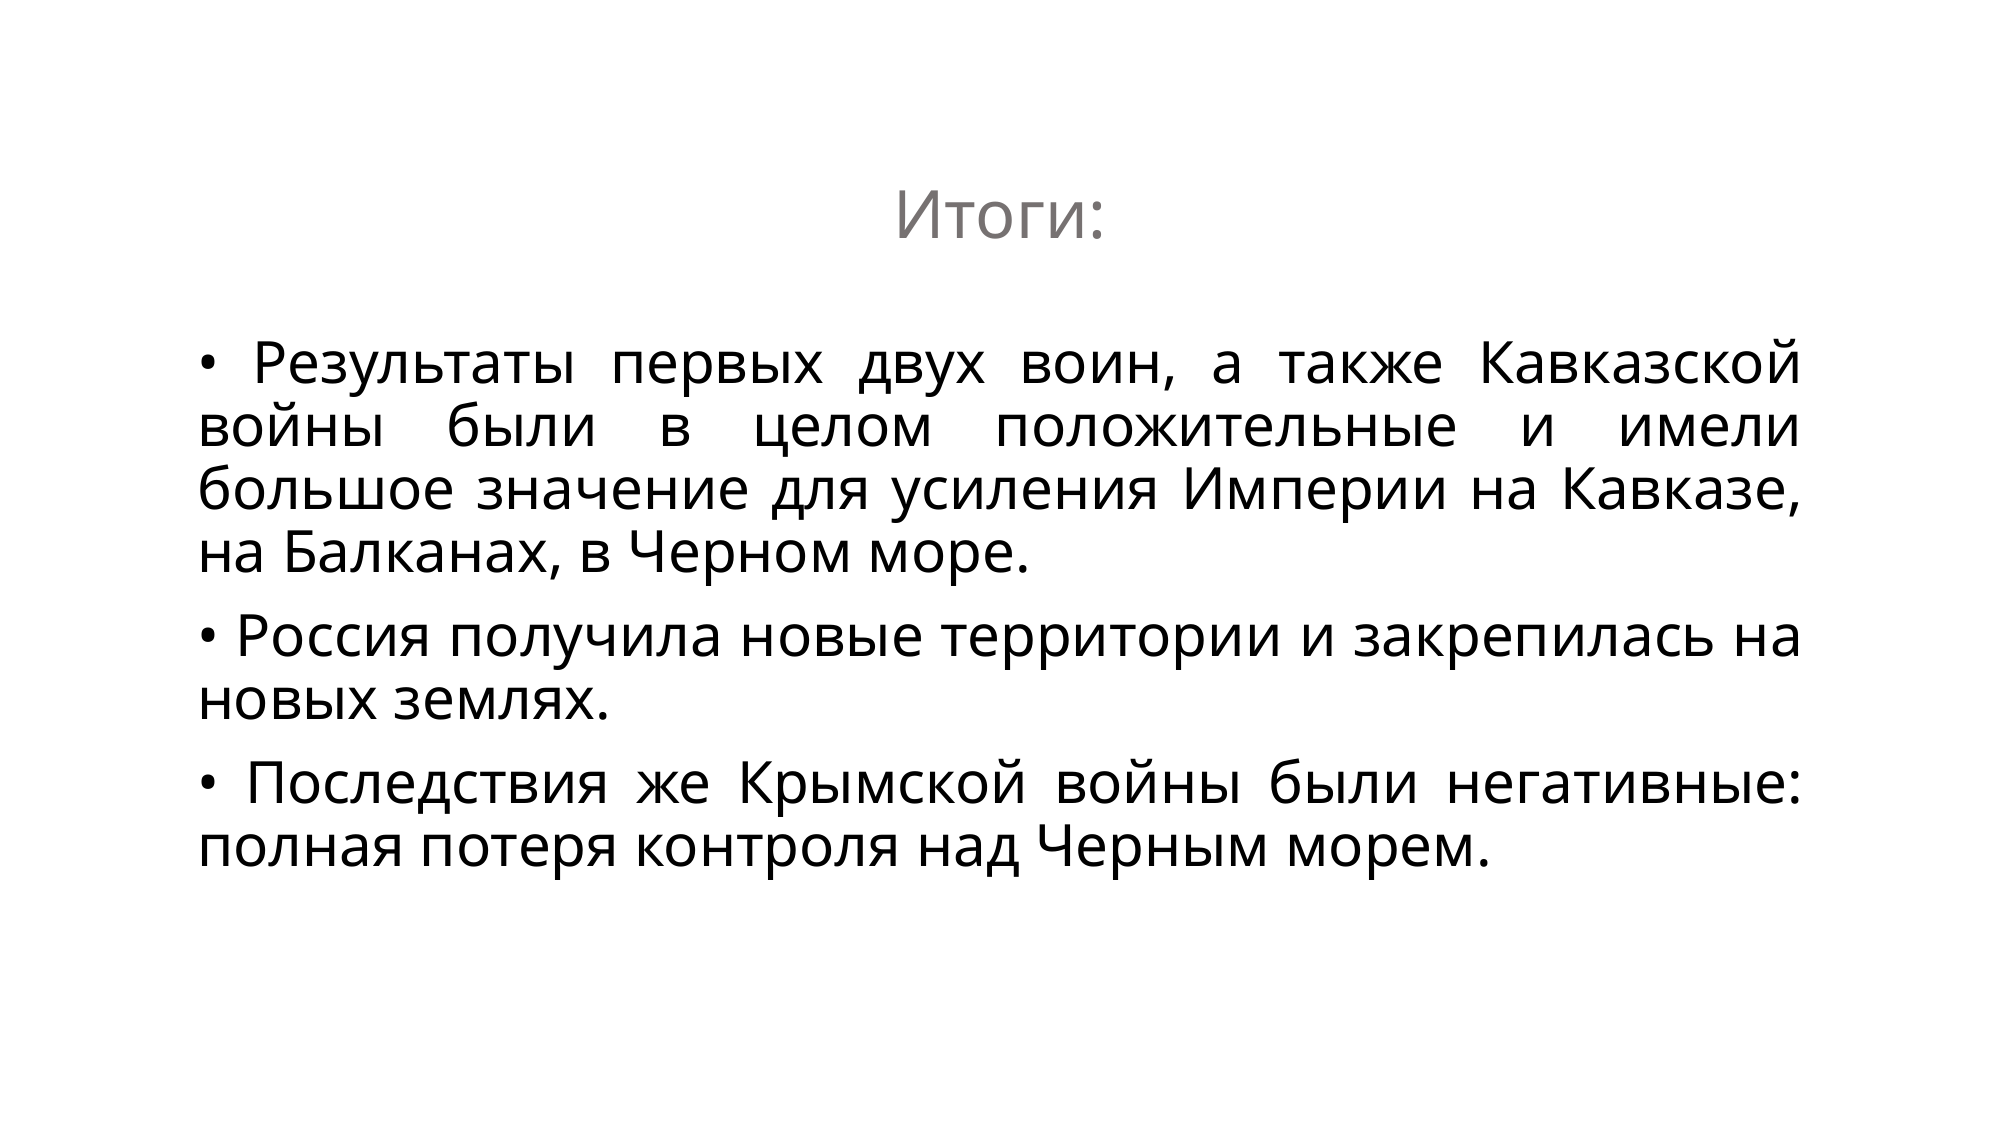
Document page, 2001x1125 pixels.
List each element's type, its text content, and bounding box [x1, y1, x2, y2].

list • Результаты первых двух воин, а также Кавказской войны были в целом положительные и имели большое значение для усиления Империи на Кавказе, на Балканах, в Черном море. • Россия получила новые территории и закрепилась на новых землях. • Последствия же Крымской войны были негативные: полная потеря контроля над Черным морем. [182, 326, 1818, 1040]
title Итоги: [137, 108, 1863, 327]
